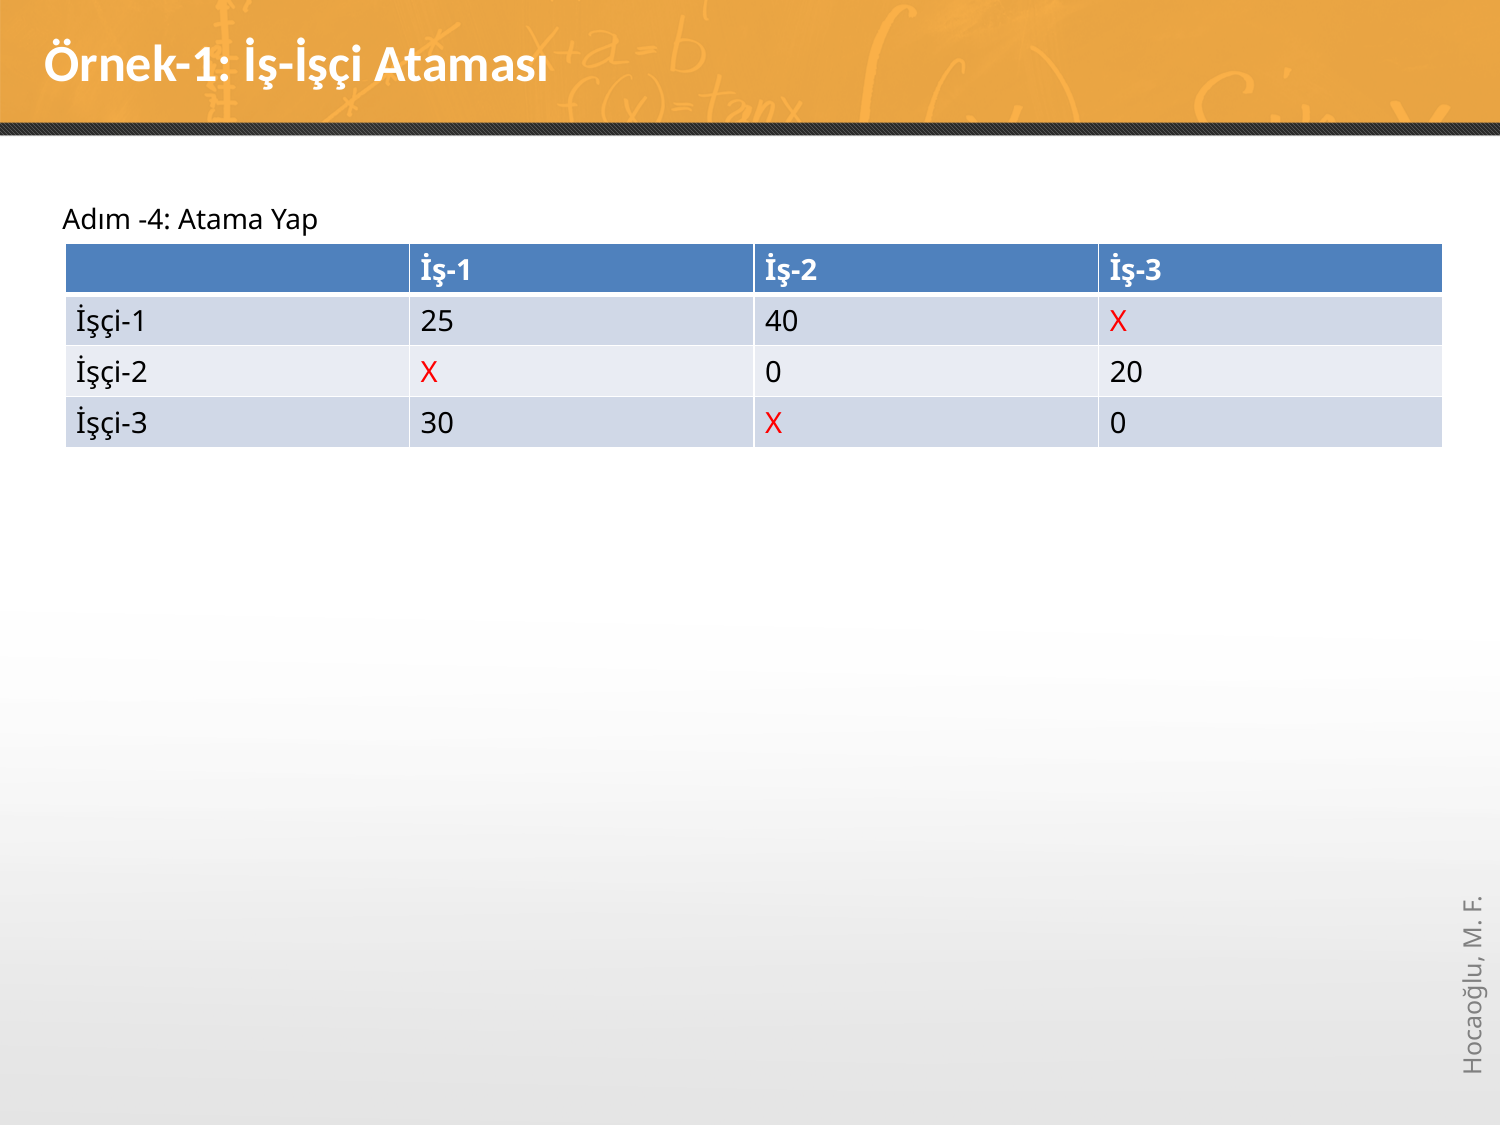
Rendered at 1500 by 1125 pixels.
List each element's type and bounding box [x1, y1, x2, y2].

text_box [47, 194, 334, 243]
title [29, 0, 1444, 126]
table_header [755, 244, 1098, 292]
table_cell [66, 297, 409, 345]
table_cell [410, 297, 753, 345]
table_cell [755, 346, 1098, 396]
table_cell [755, 297, 1098, 345]
table_header [1099, 244, 1442, 292]
table_cell [755, 397, 1098, 447]
table_cell [1099, 397, 1442, 447]
table_cell [410, 397, 753, 447]
picture [0, 0, 1500, 1125]
table_cell [1099, 297, 1442, 345]
table_cell [66, 346, 409, 396]
table_header [410, 244, 753, 292]
table_cell [66, 397, 409, 447]
table_cell [410, 346, 753, 396]
table_header [66, 244, 409, 292]
table_cell [1099, 346, 1442, 396]
